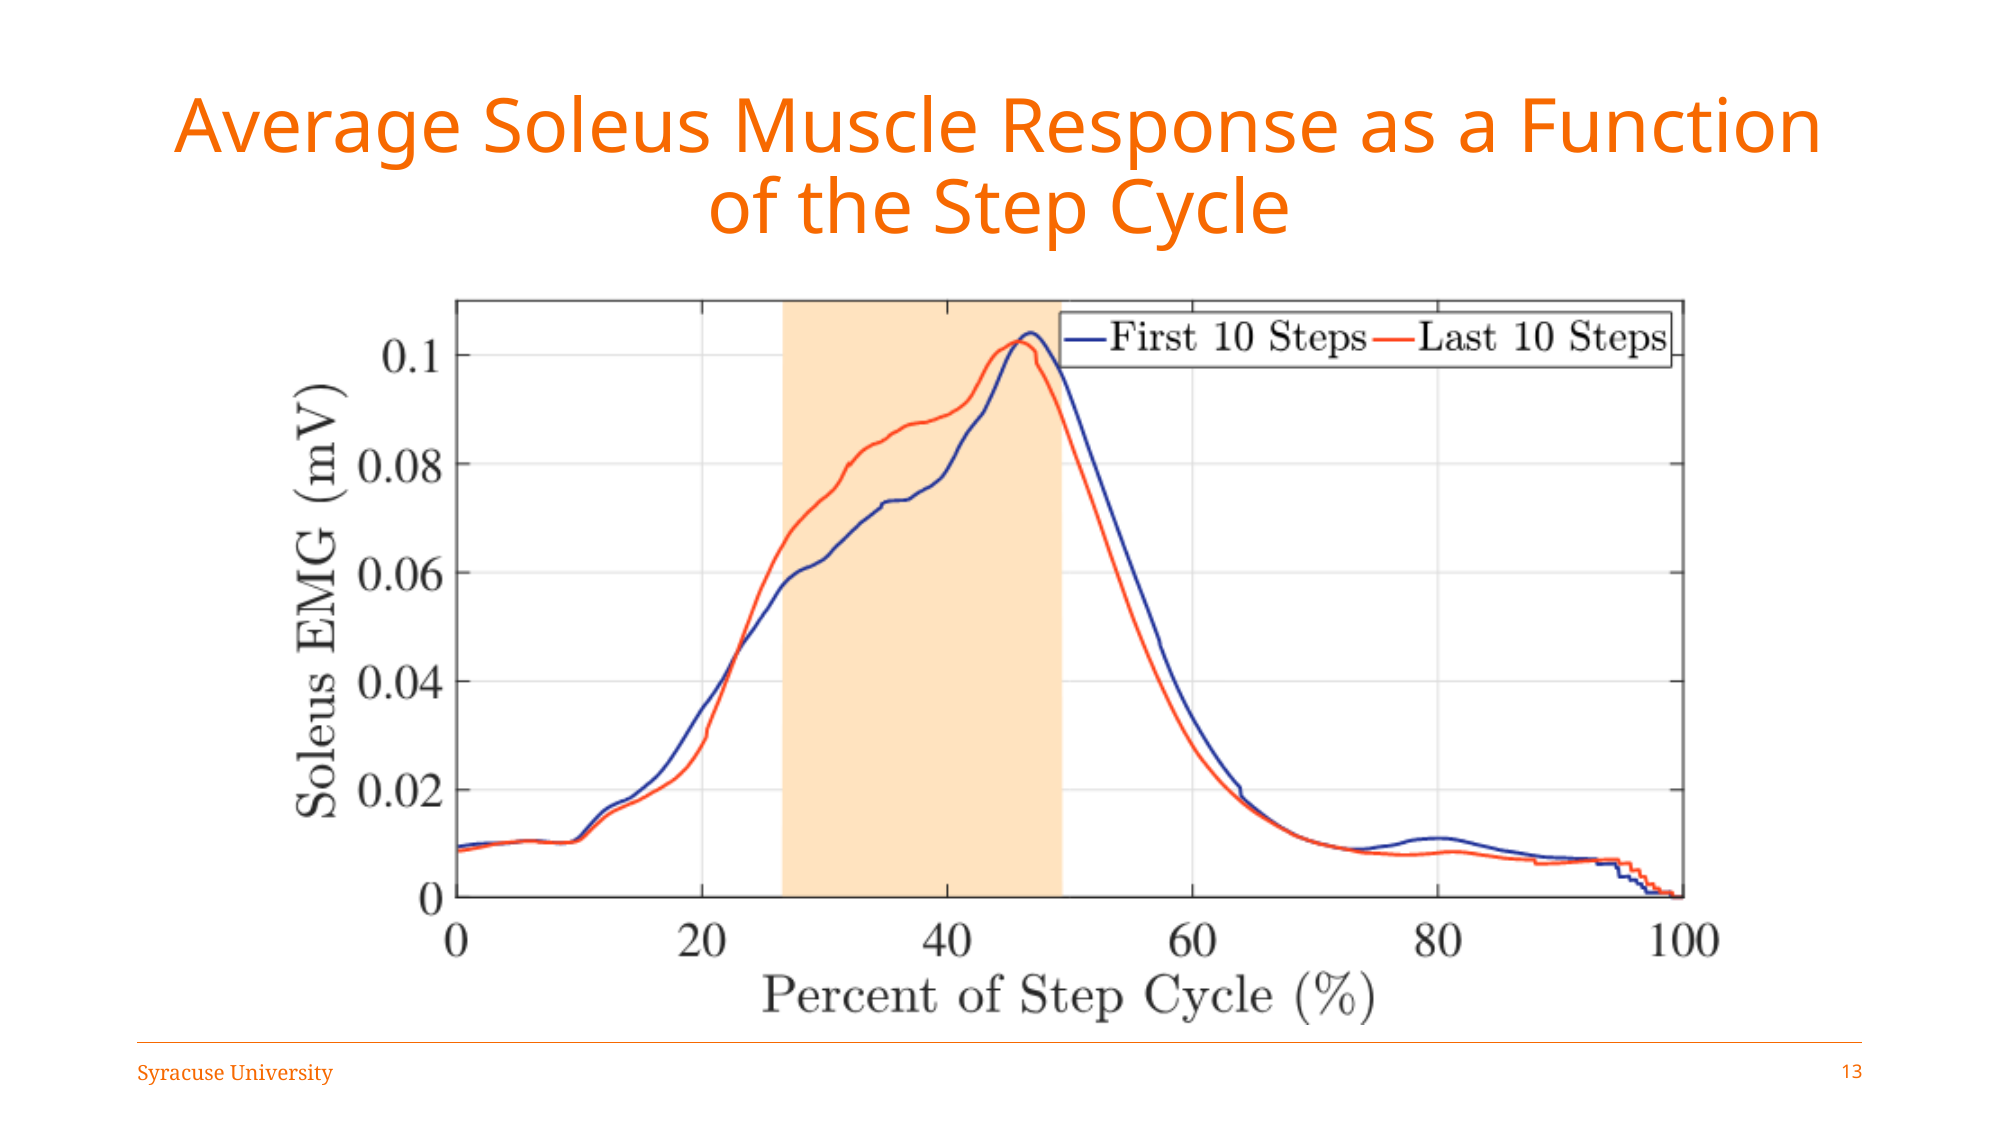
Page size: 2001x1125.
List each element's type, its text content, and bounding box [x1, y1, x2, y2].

picture [248, 277, 1752, 1025]
title Average Soleus Muscle Response as a Function of the Step Cycle [137, 59, 1863, 278]
